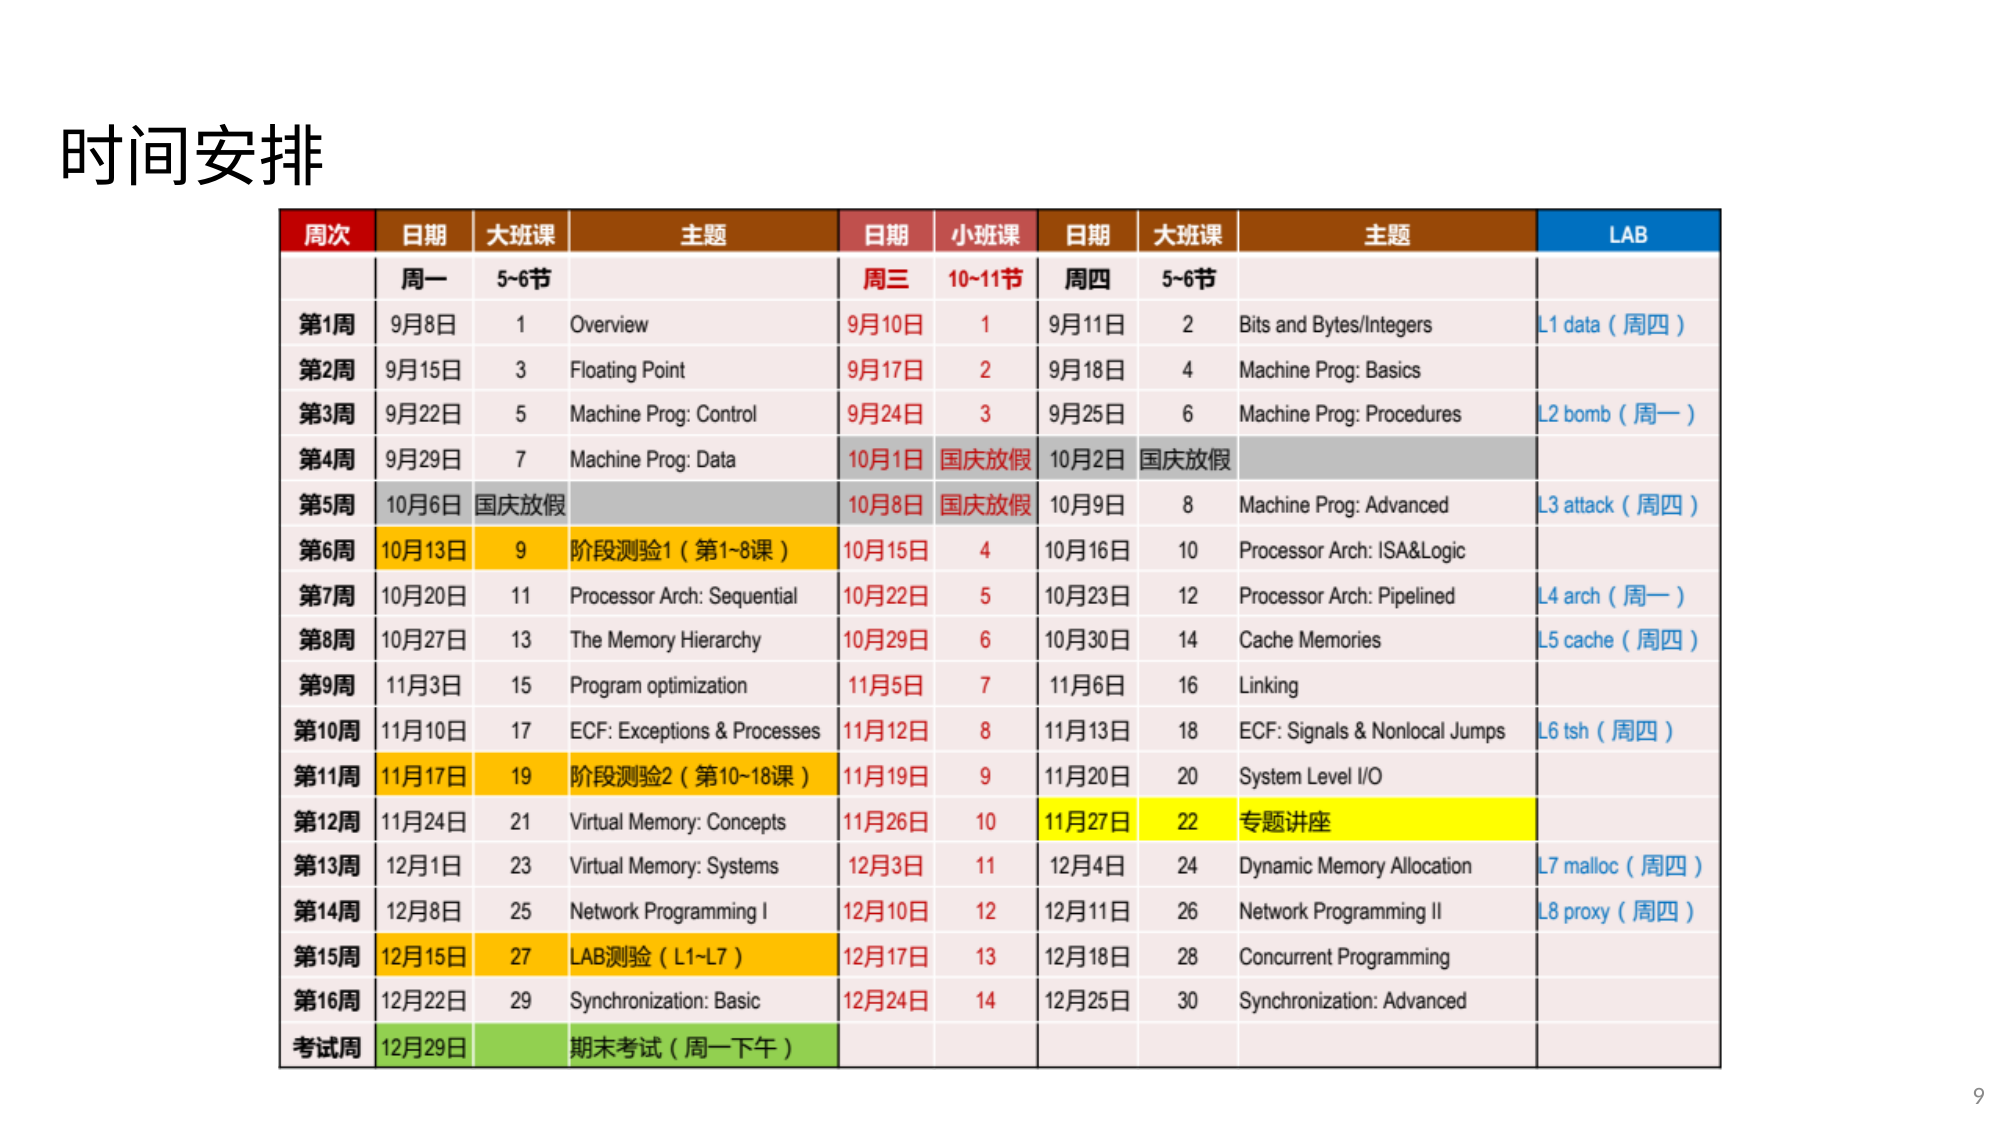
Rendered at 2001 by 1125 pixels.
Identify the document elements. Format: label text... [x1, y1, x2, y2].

slide_number 9 [1550, 1064, 2000, 1125]
picture [278, 207, 1722, 1070]
text_box 时间安排 [44, 106, 788, 201]
